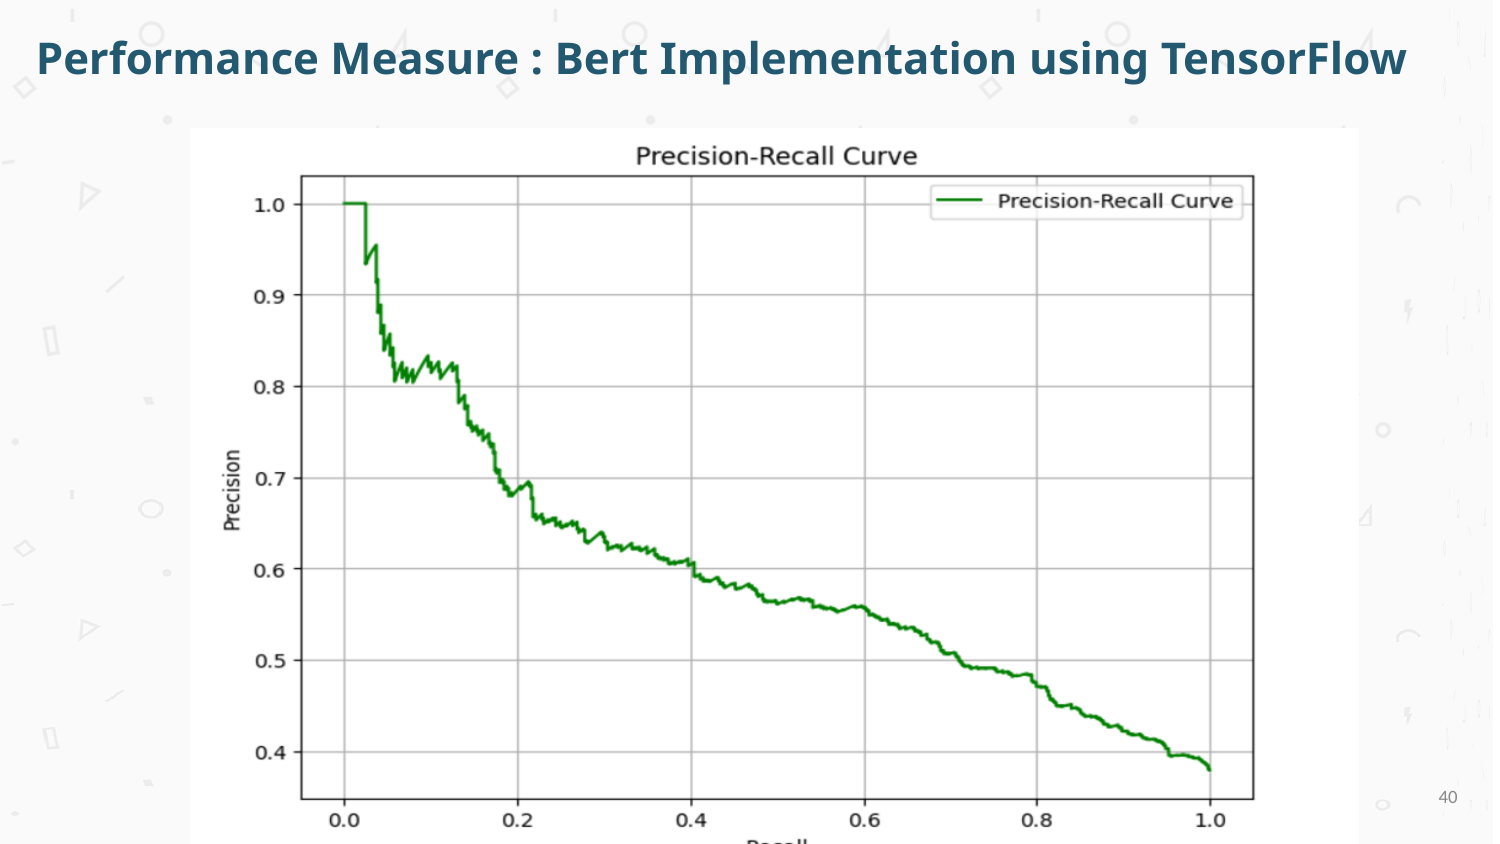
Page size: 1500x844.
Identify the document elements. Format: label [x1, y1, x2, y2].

picture [190, 128, 1360, 844]
text_box [0, 0, 1494, 844]
